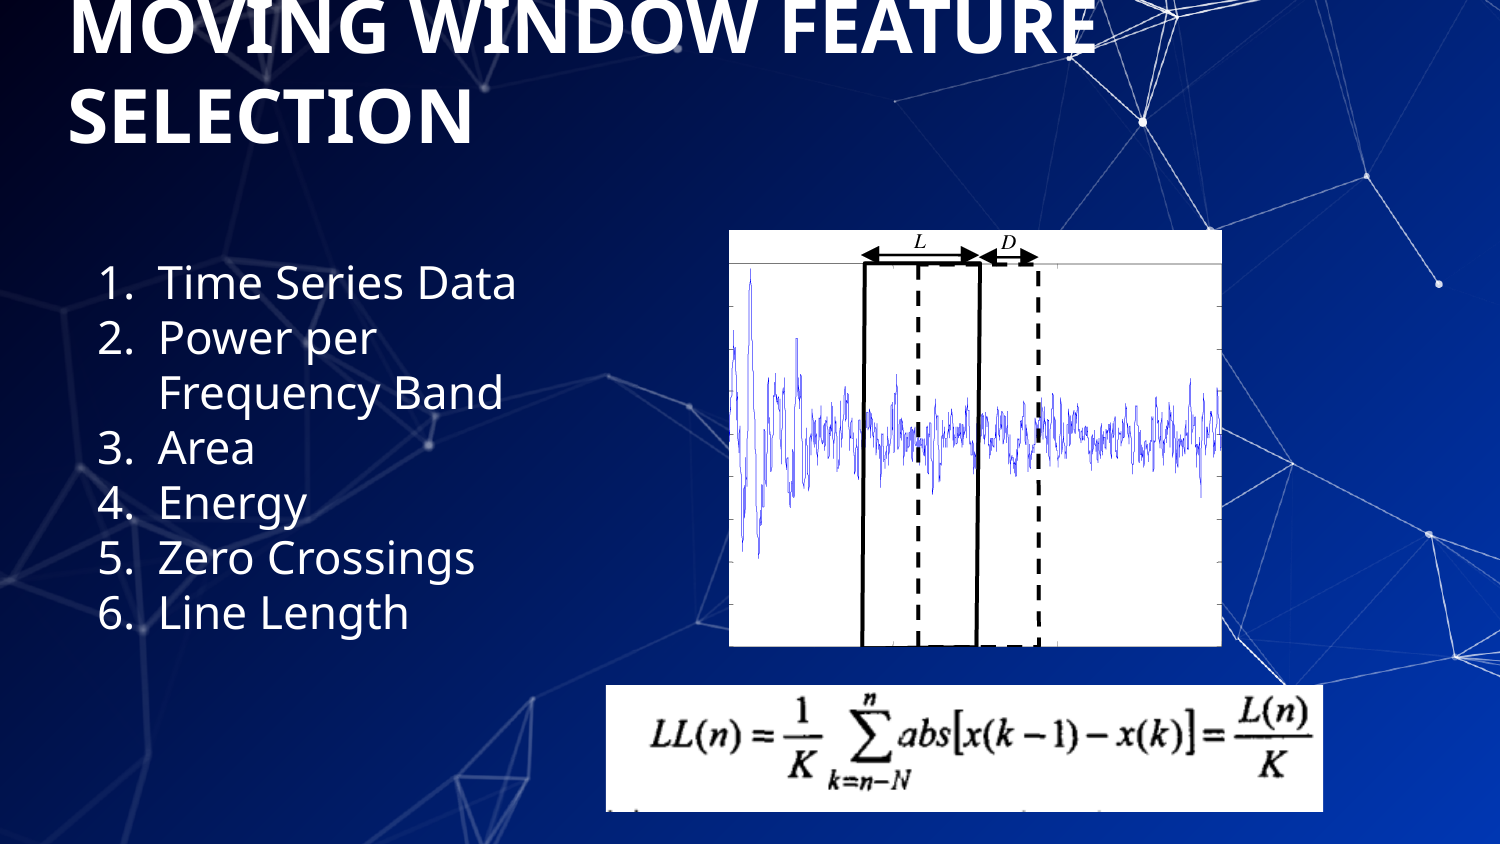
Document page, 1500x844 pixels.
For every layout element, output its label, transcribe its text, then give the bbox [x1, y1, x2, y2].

title MOVING WINDOW FEATURE SELECTION [67, 18, 1392, 160]
text_box Time Series Data Power per Frequency Band Area Energy Zero Crossings Line Length [67, 238, 560, 731]
picture [0, 0, 1500, 844]
